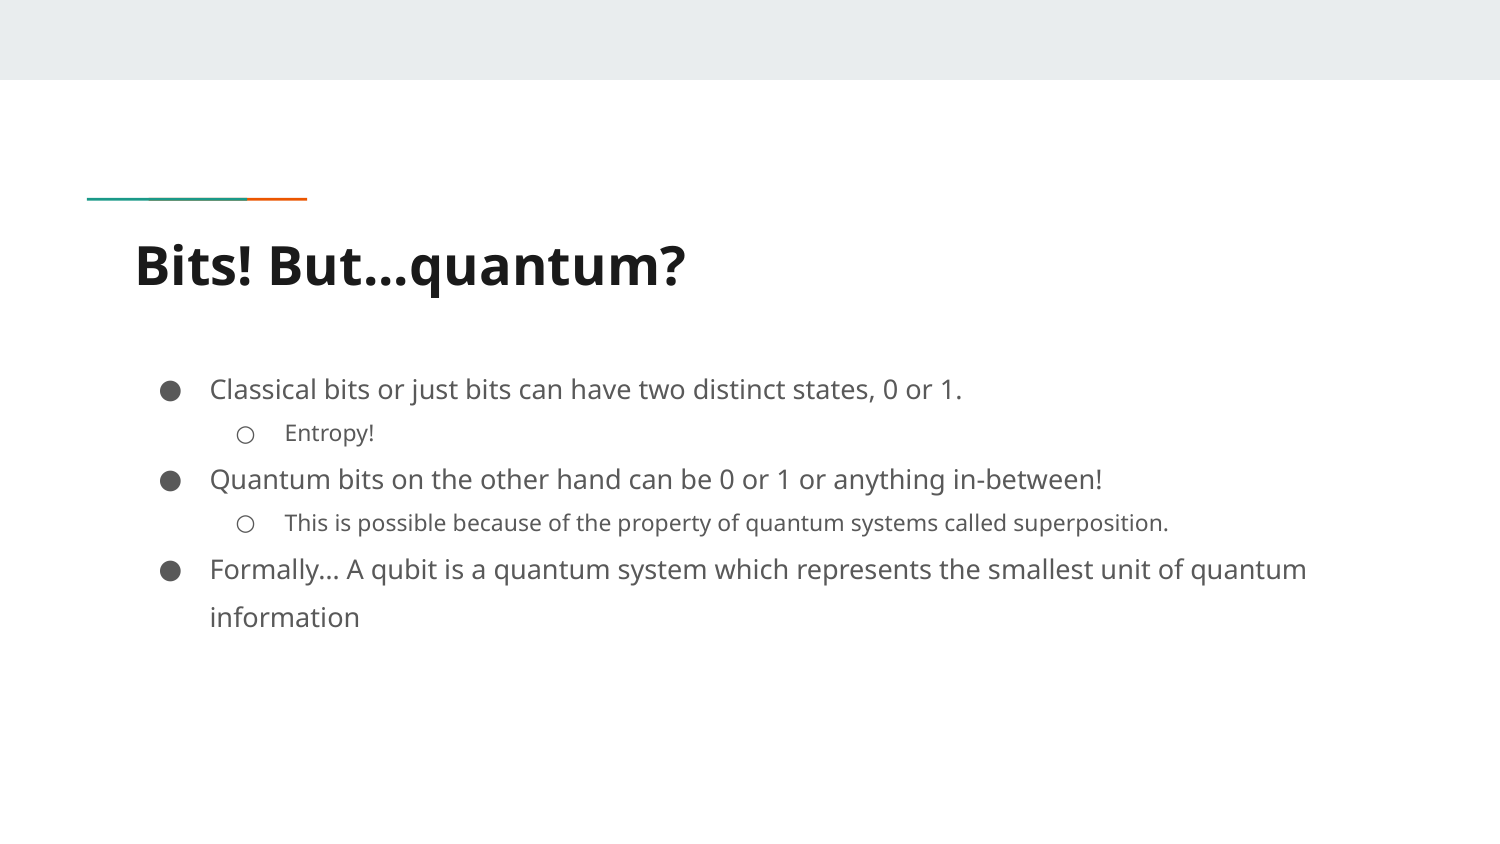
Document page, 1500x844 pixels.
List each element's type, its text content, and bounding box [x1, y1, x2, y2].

title Bits! But...quantum? [119, 216, 1381, 305]
list Classical bits or just bits can have two distinct states, 0 or 1. Entropy! Quantum bits on the other hand can be 0 or 1 or anything in-between! This is possible because of the property of quantum systems called superposition. Formally… A qubit is a quantum system which represents the smallest unit of quantum information [119, 341, 1381, 712]
